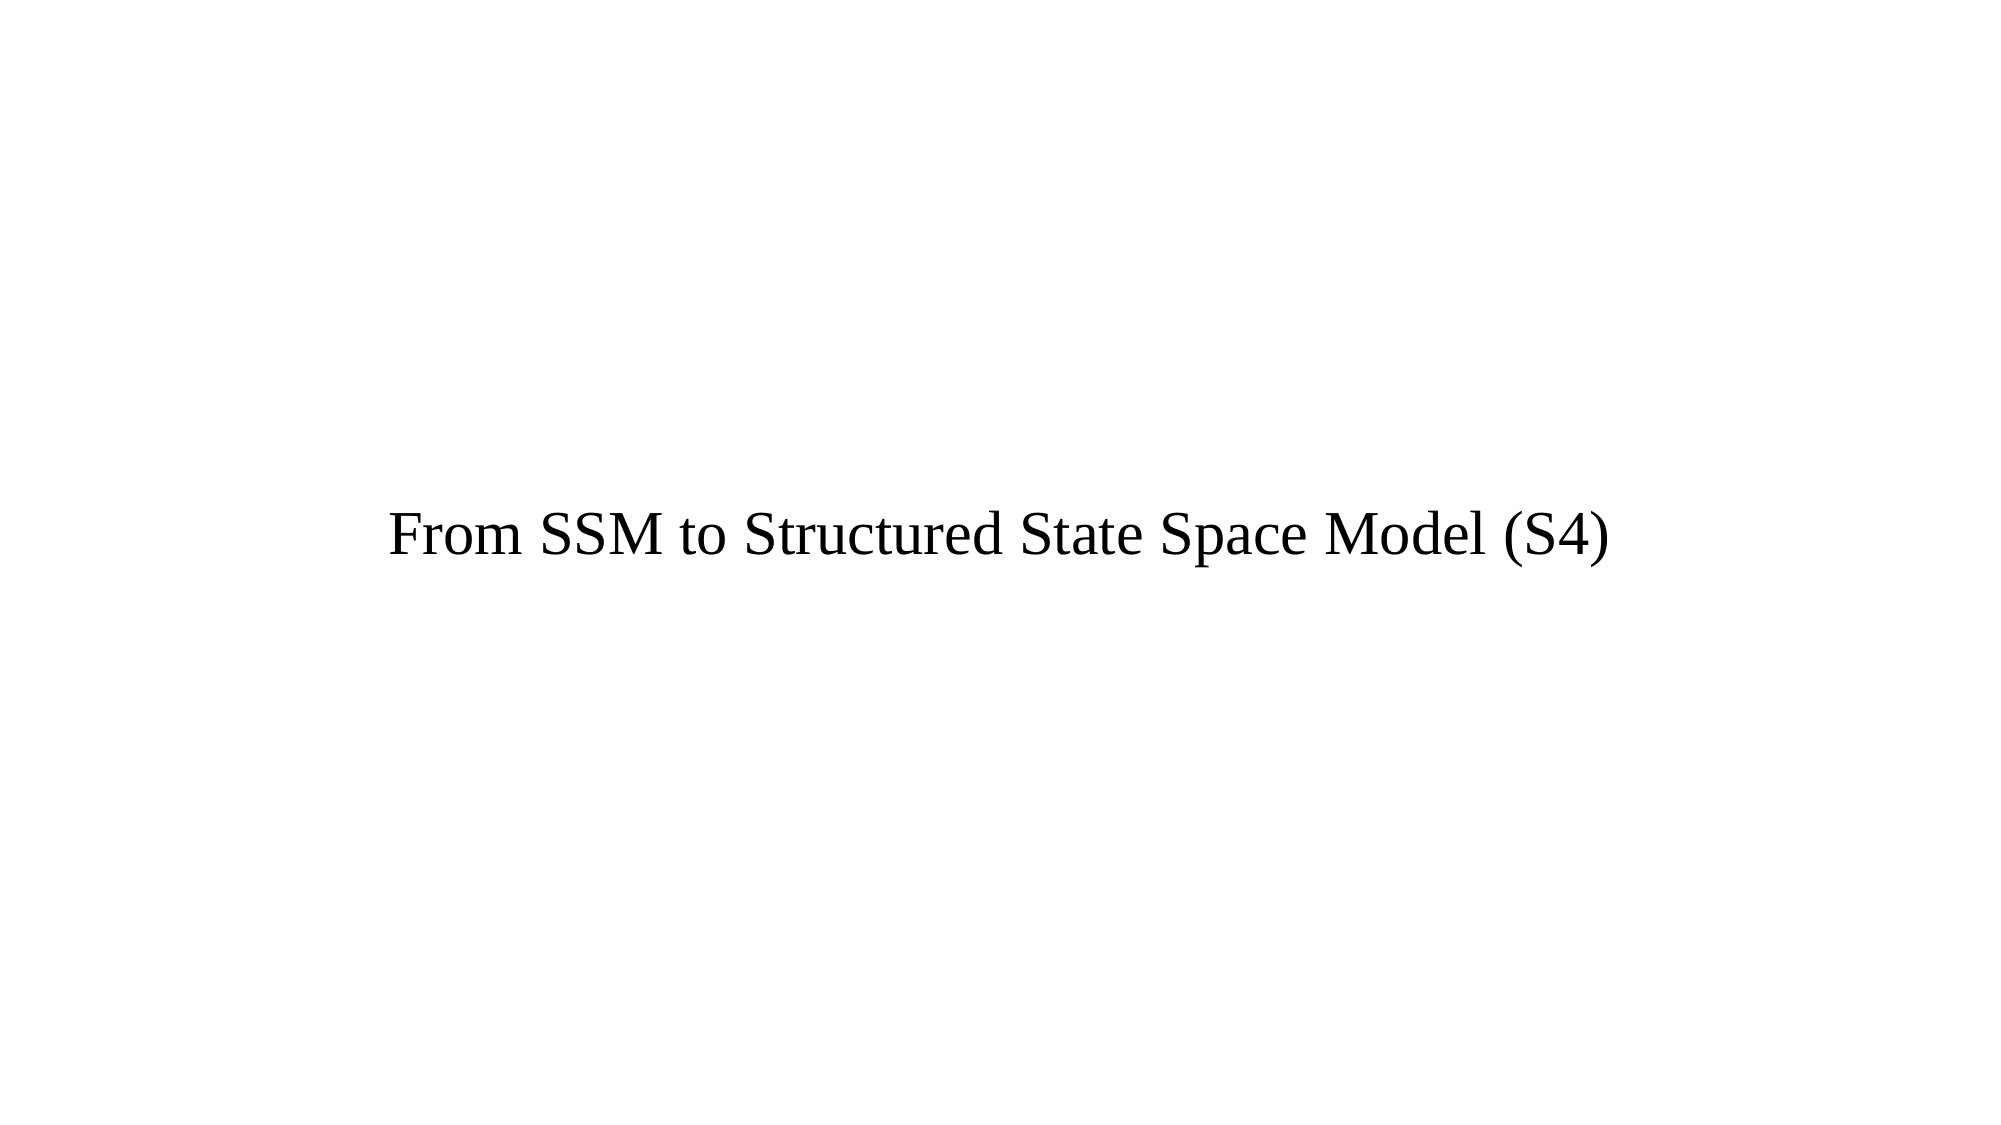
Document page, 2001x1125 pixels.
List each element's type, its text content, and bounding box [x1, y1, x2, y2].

text_box From SSM to Structured State Space Model (S4) [249, 184, 1750, 576]
